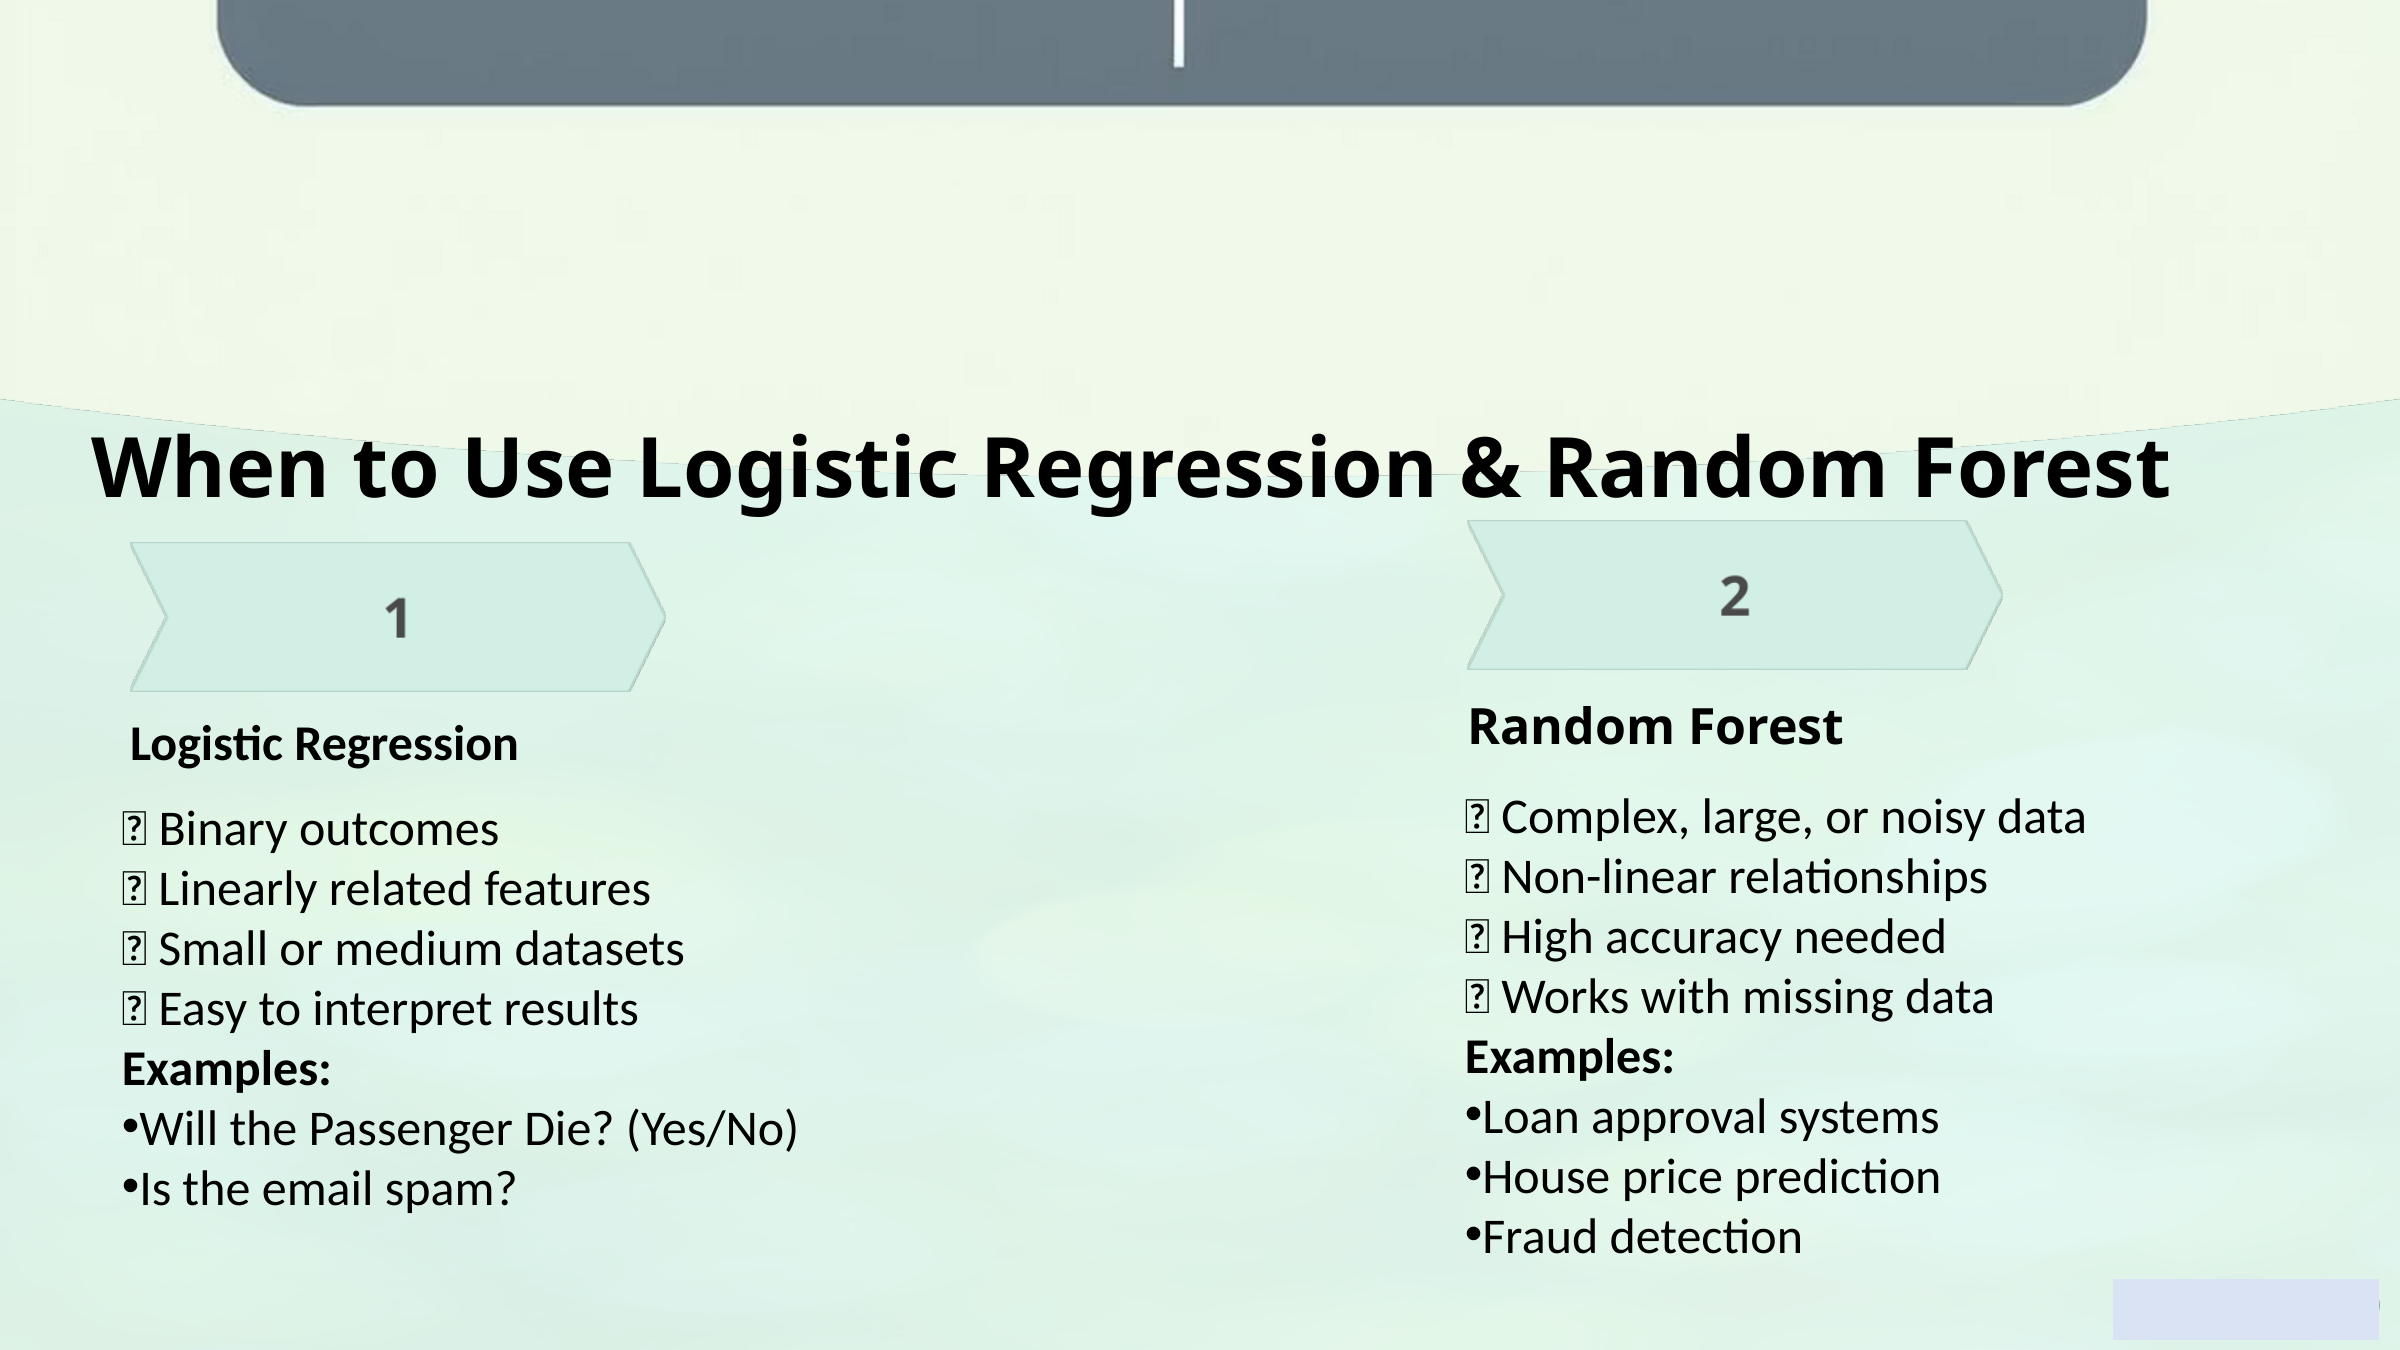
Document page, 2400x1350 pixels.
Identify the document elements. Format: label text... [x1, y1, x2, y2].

picture [2372, 1271, 2389, 1339]
picture [0, 0, 2400, 487]
picture [2106, 1307, 2113, 1339]
picture [1467, 520, 2003, 670]
picture [130, 542, 666, 692]
text_box ✅ Complex, large, or noisy data ✅ Non-linear relationships ✅ High accuracy needed ✅ Works with missing data Examples: Loan approval systems House price prediction Fraud detection [1464, 783, 2372, 1307]
text_box When to Use Logistic Regression & Random Forest [91, 487, 1951, 516]
text_box ✅ Binary outcomes ✅ Linearly related features ✅ Small or medium datasets ✅ Easy to interpret results Examples: Will the Passenger Die? (Yes/No) Is the email spam? [121, 795, 1200, 1319]
text_box [2113, 1279, 2379, 1340]
text_box Logistic Regression [130, 712, 644, 795]
text_box Random Forest [1467, 697, 1928, 756]
